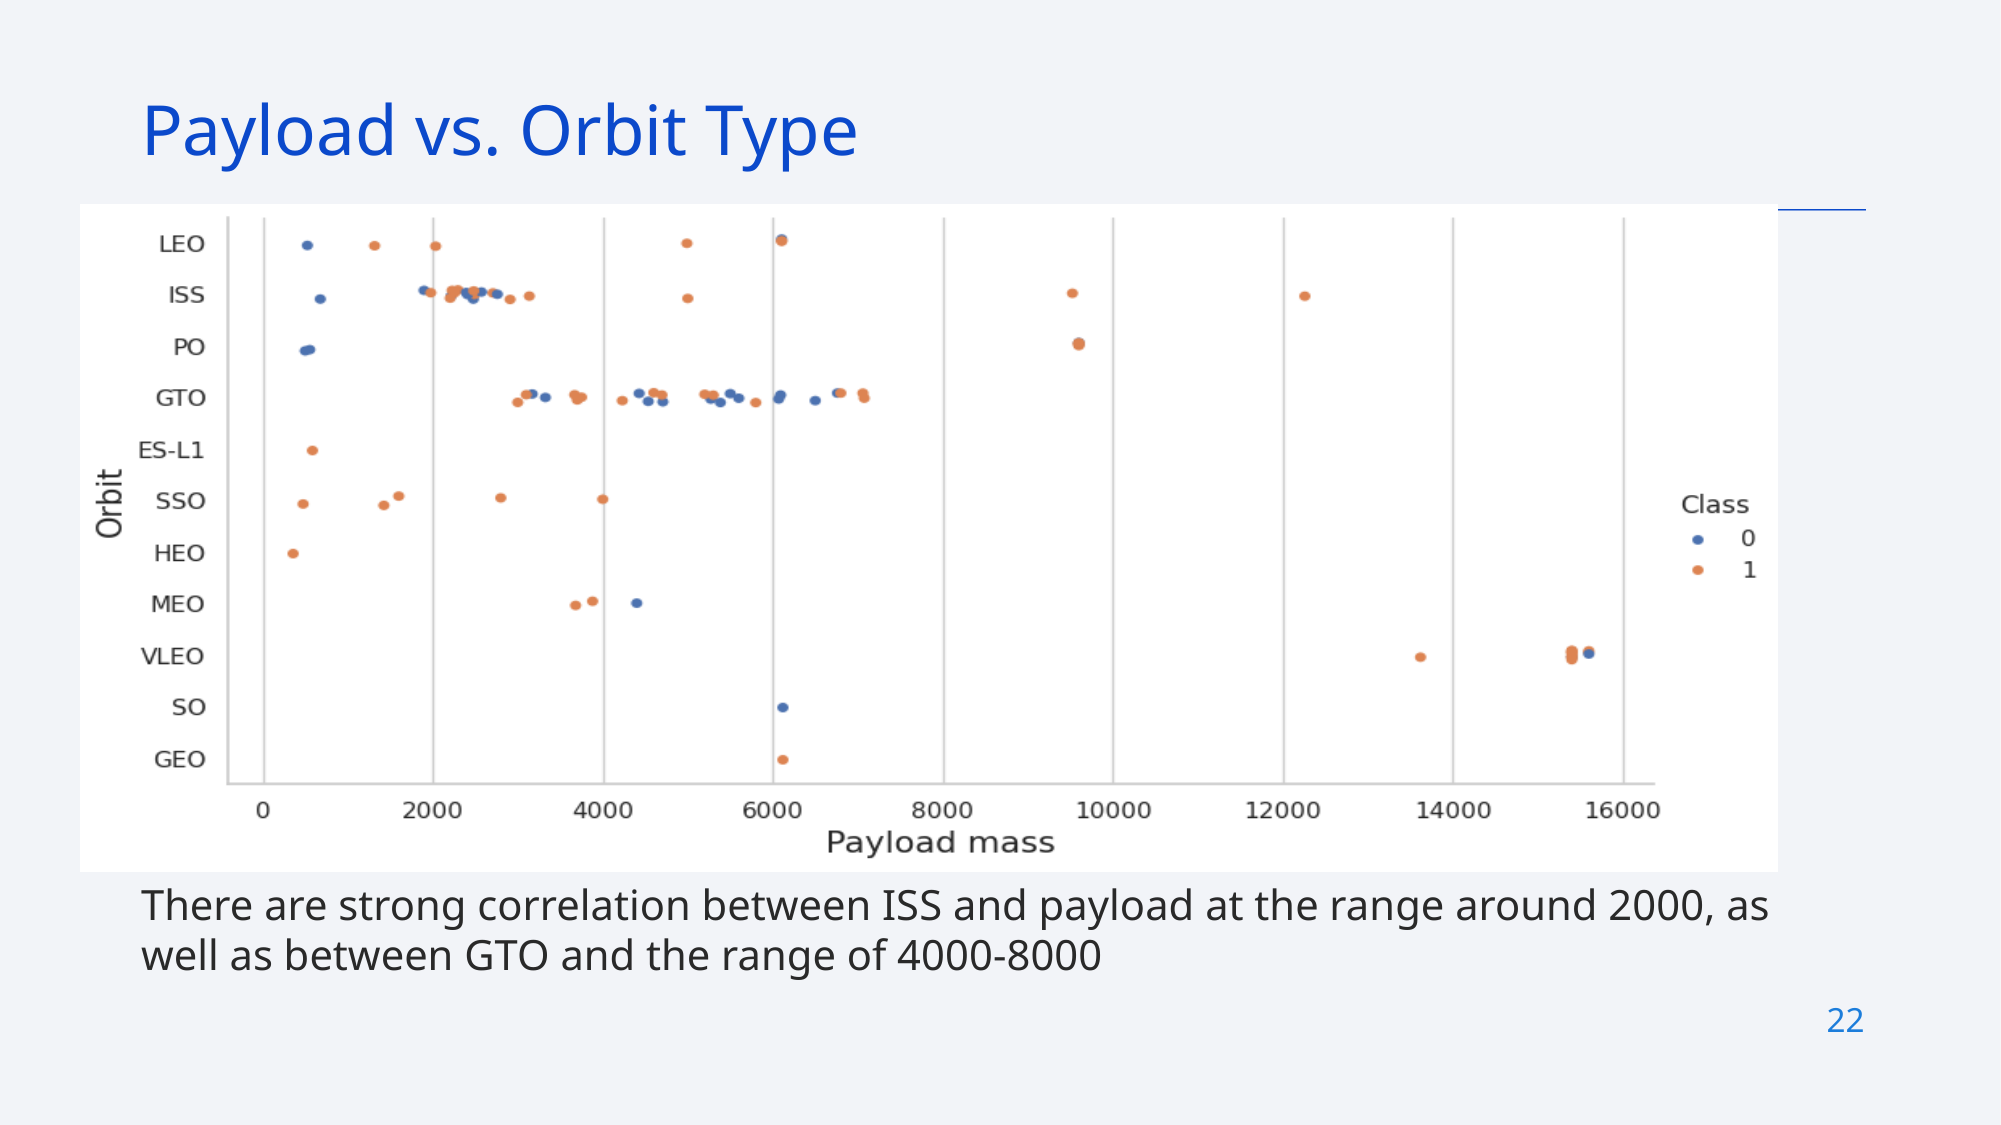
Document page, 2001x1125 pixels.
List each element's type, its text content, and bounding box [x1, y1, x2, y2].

slide_number 22 [1429, 988, 1880, 1055]
list There are strong correlation between ISS and payload at the range around 2000, as well as between GTO and the range of 4000-8000 [126, 871, 1824, 1013]
picture [0, 0, 2001, 1125]
text_box Payload vs. Orbit Type [126, 88, 1852, 179]
